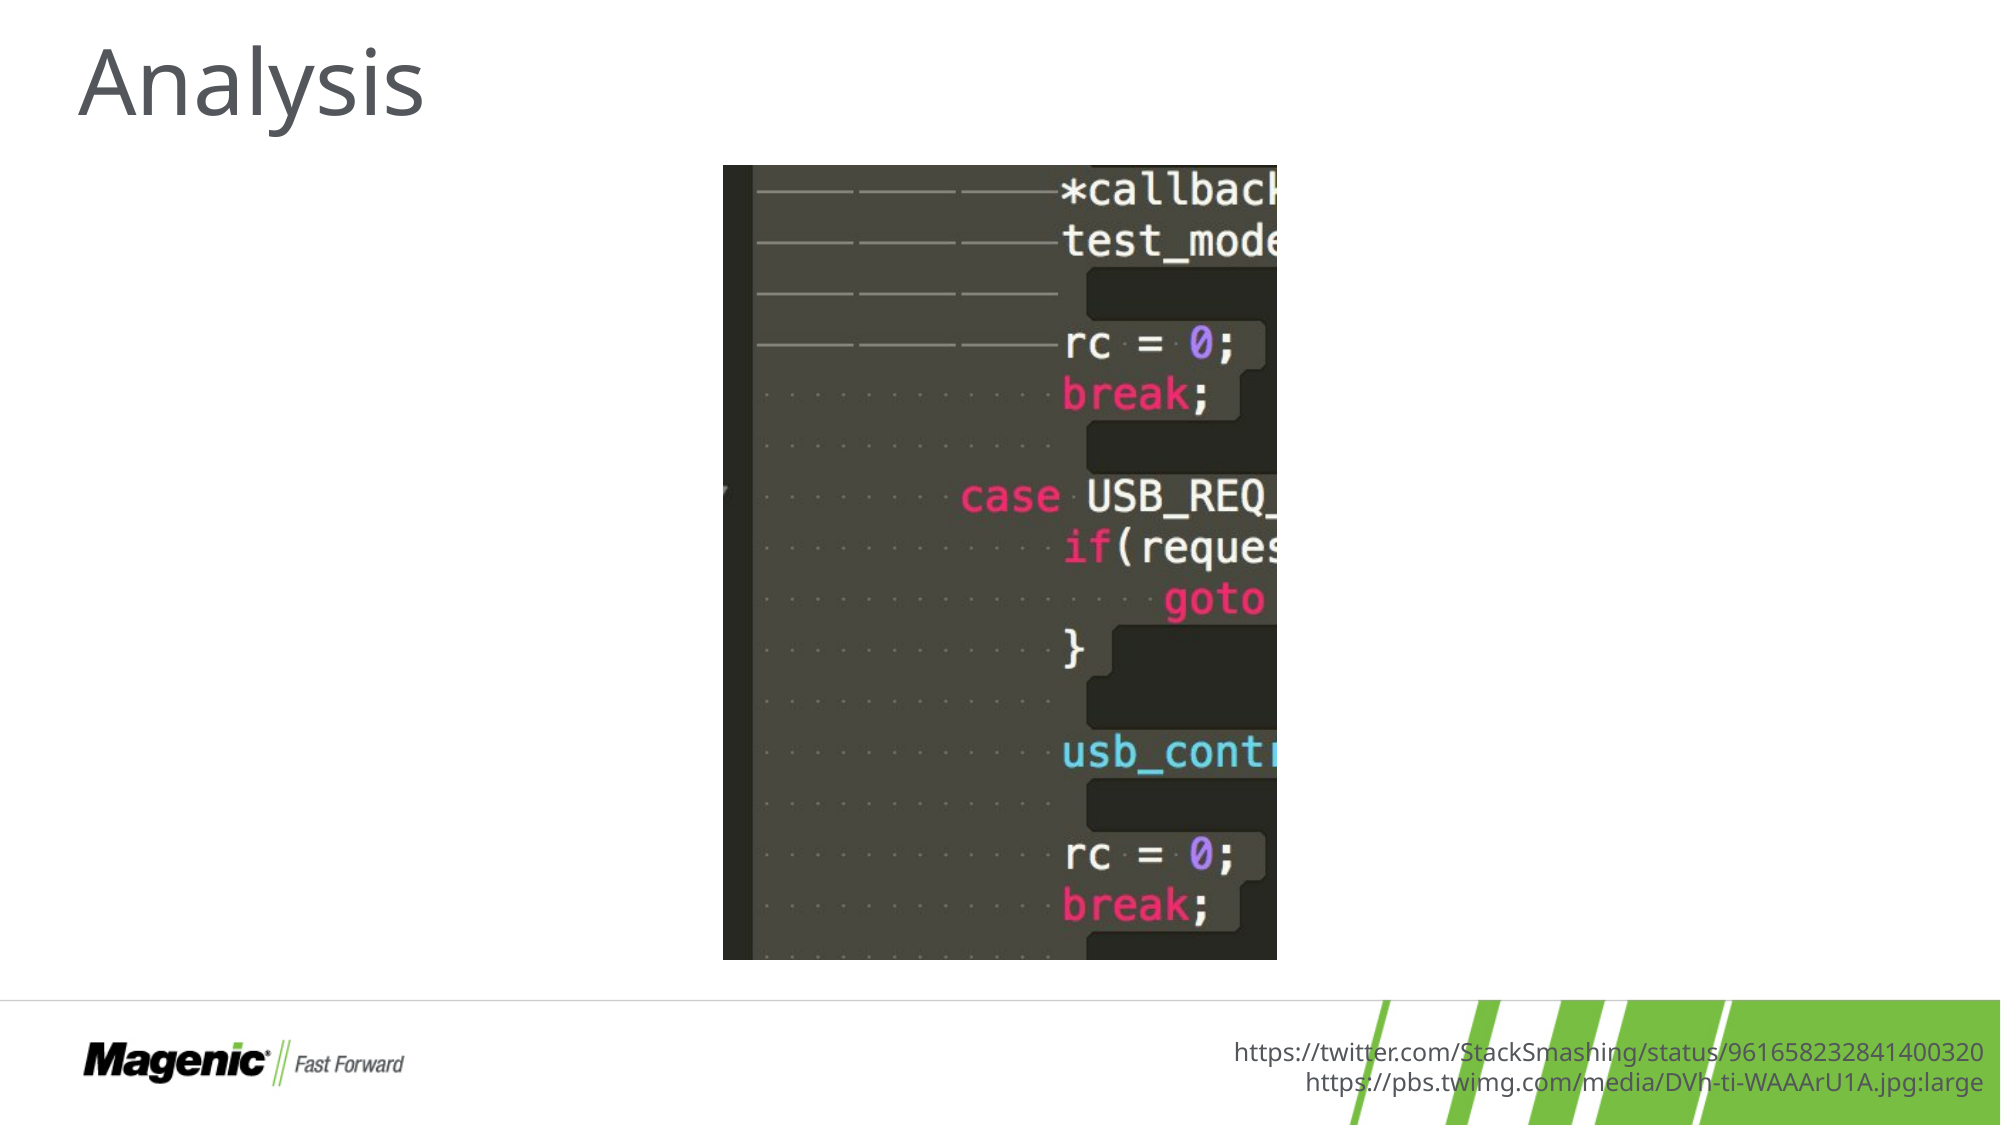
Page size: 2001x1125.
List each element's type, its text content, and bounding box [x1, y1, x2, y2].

picture [0, 0, 2001, 1125]
title Analysis [63, 41, 1938, 131]
text_box https://twitter.com/StackSmashing/status/961658232841400320 https://pbs.twimg.com/media/DVh-ti-WAAArU1A.jpg:large [841, 1029, 2000, 1104]
